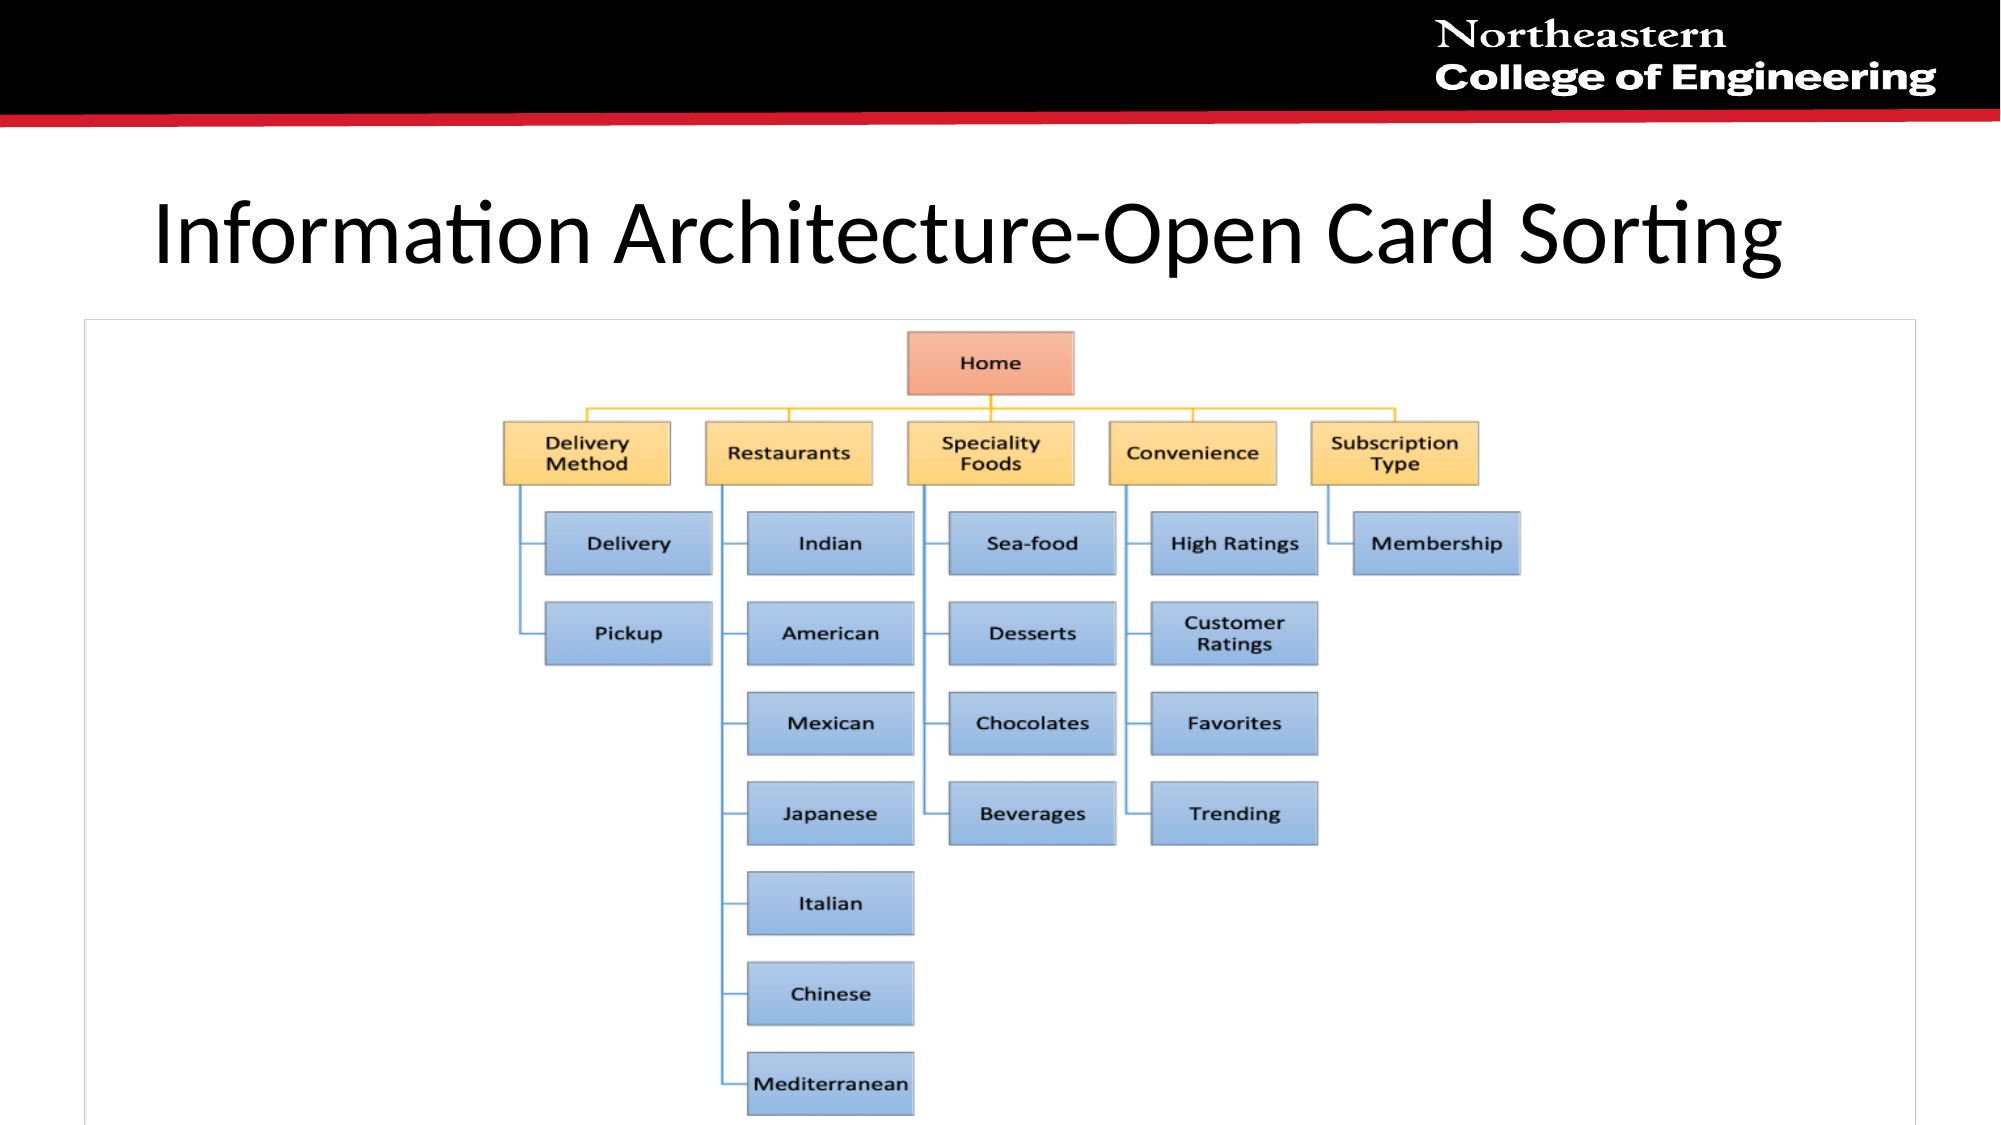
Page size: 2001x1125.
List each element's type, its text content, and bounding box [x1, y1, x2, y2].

title Information Architecture-Open Card Sorting [137, 147, 1863, 315]
picture [83, 318, 1917, 1125]
picture [1413, 11, 1978, 121]
